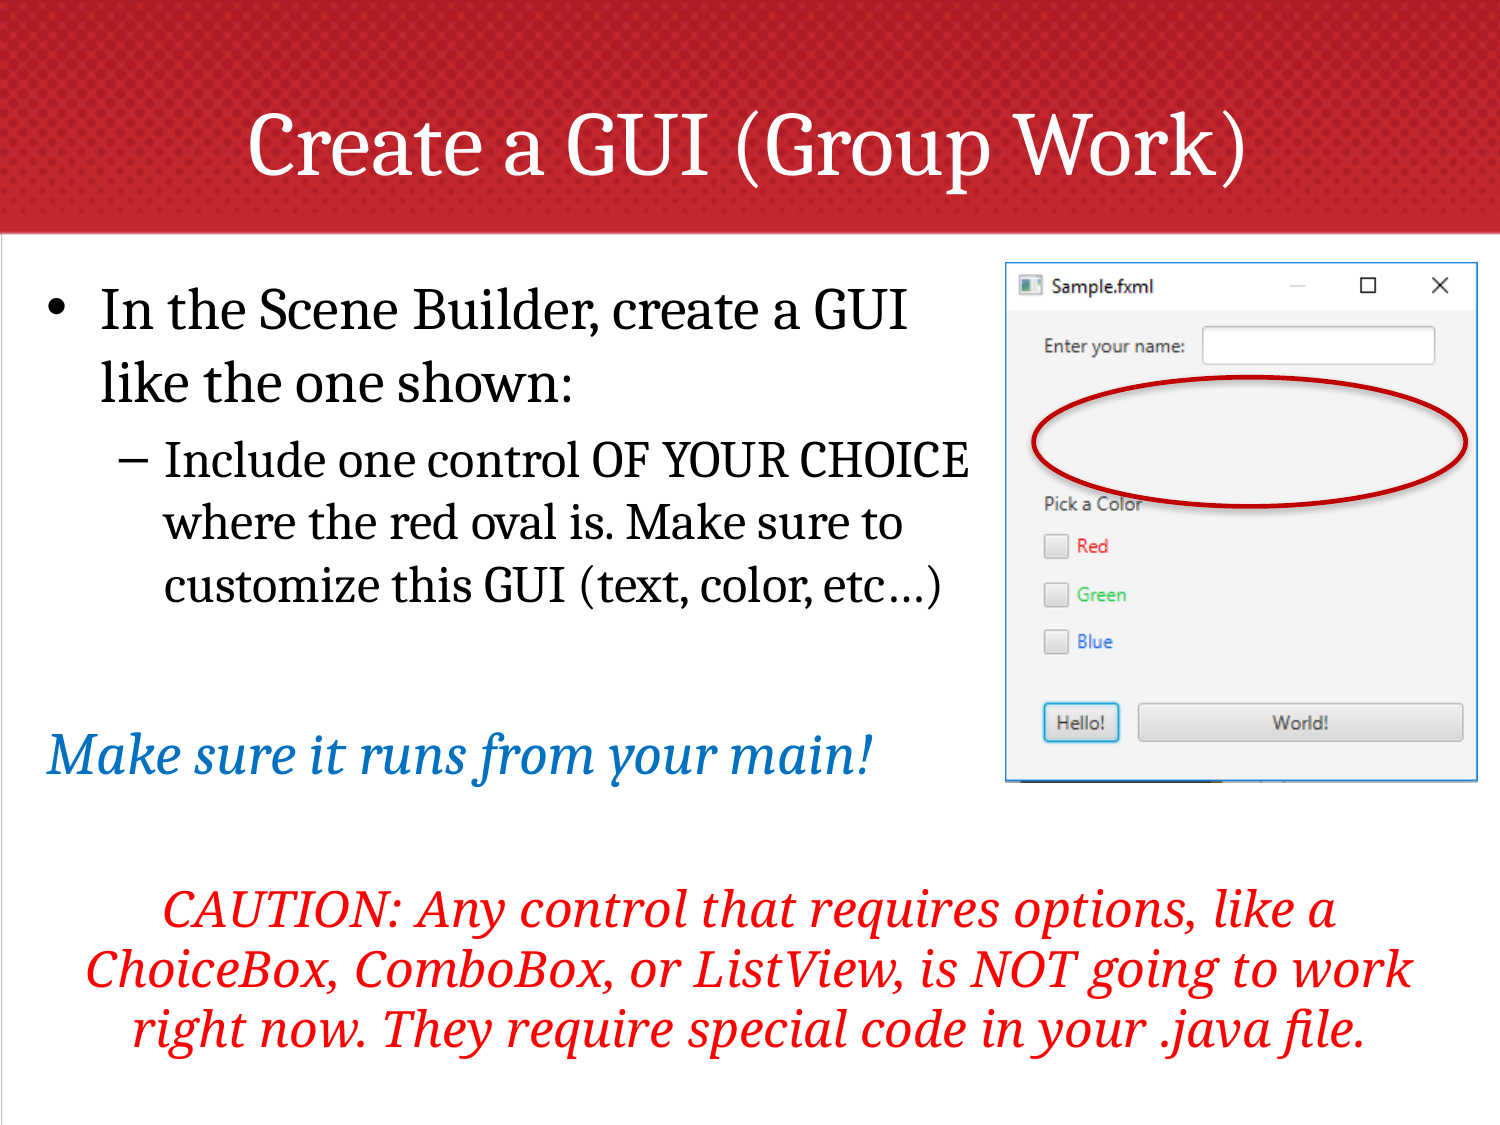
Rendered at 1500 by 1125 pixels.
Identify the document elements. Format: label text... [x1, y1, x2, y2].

title Create a GUI (Group Work) [75, 45, 1425, 233]
picture [0, 0, 1500, 1125]
list In the Scene Builder, create a GUI like the one shown: Include one control OF YOUR CHOICE where the red oval is. Make sure to customize this GUI (text, color, etc…) Make sure it runs from your main! [31, 262, 991, 1097]
text_box CAUTION: Any control that requires options, like a ChoiceBox, ComboBox, or ListView, is NOT going to work right now. They require special code in your .java file. [45, 869, 1455, 1115]
